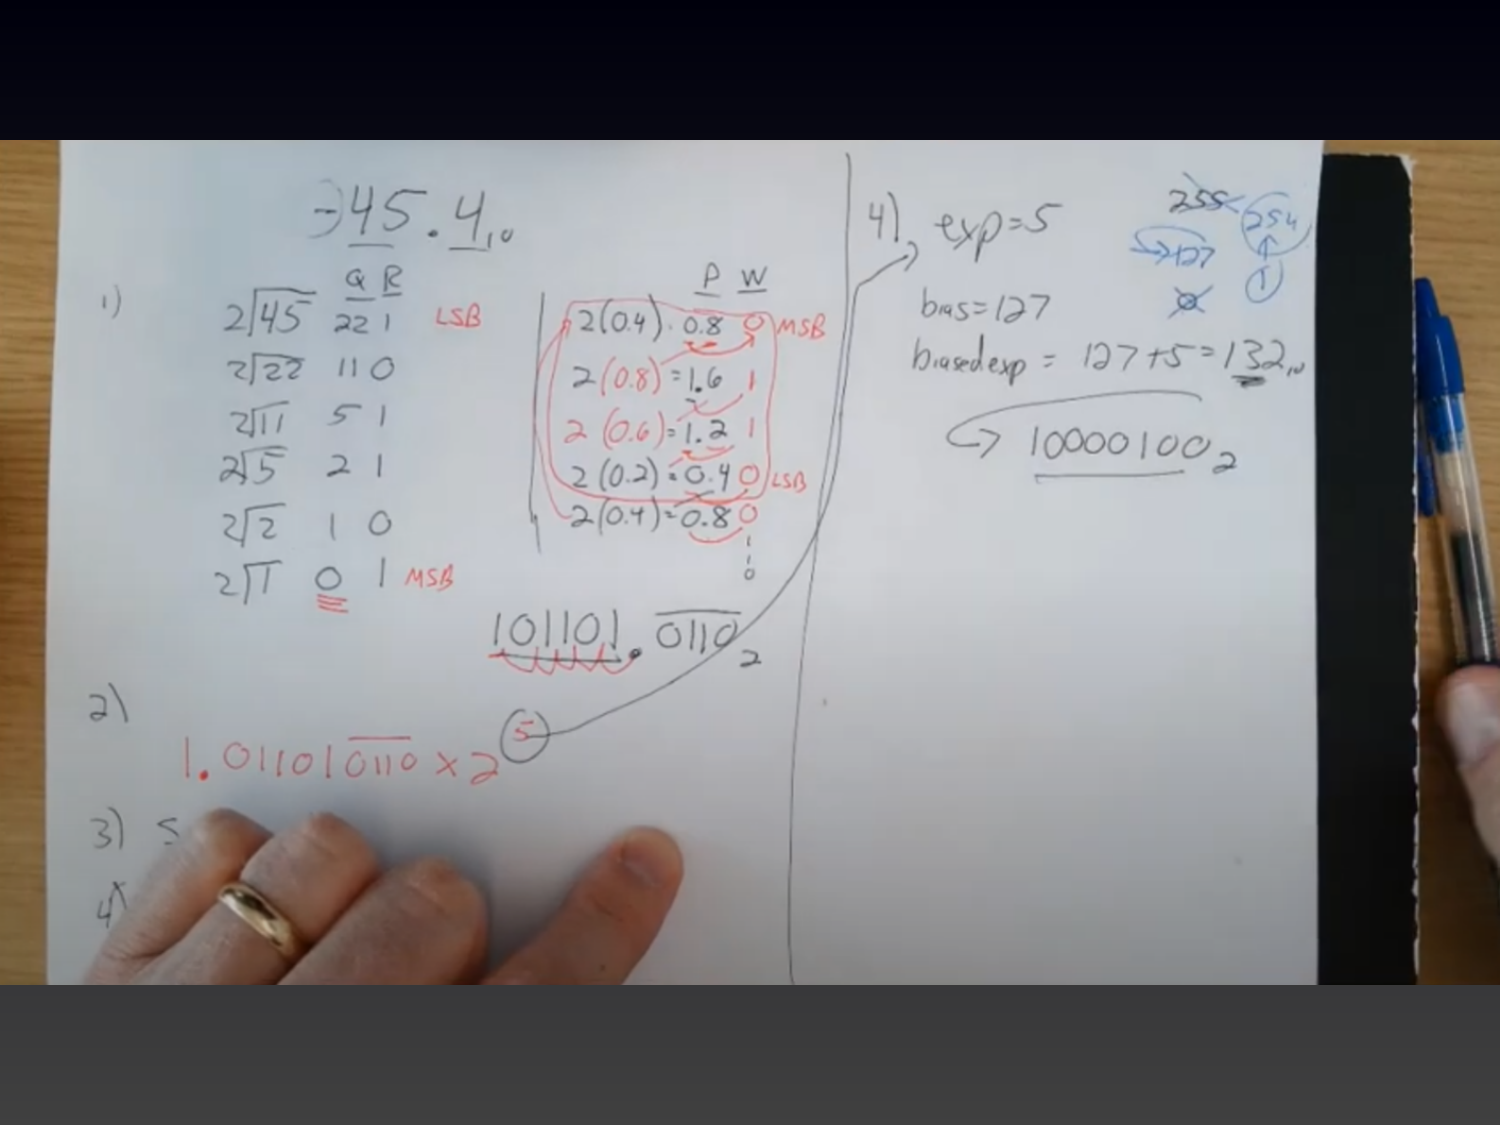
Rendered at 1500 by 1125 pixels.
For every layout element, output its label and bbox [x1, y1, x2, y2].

picture [0, 140, 1500, 985]
